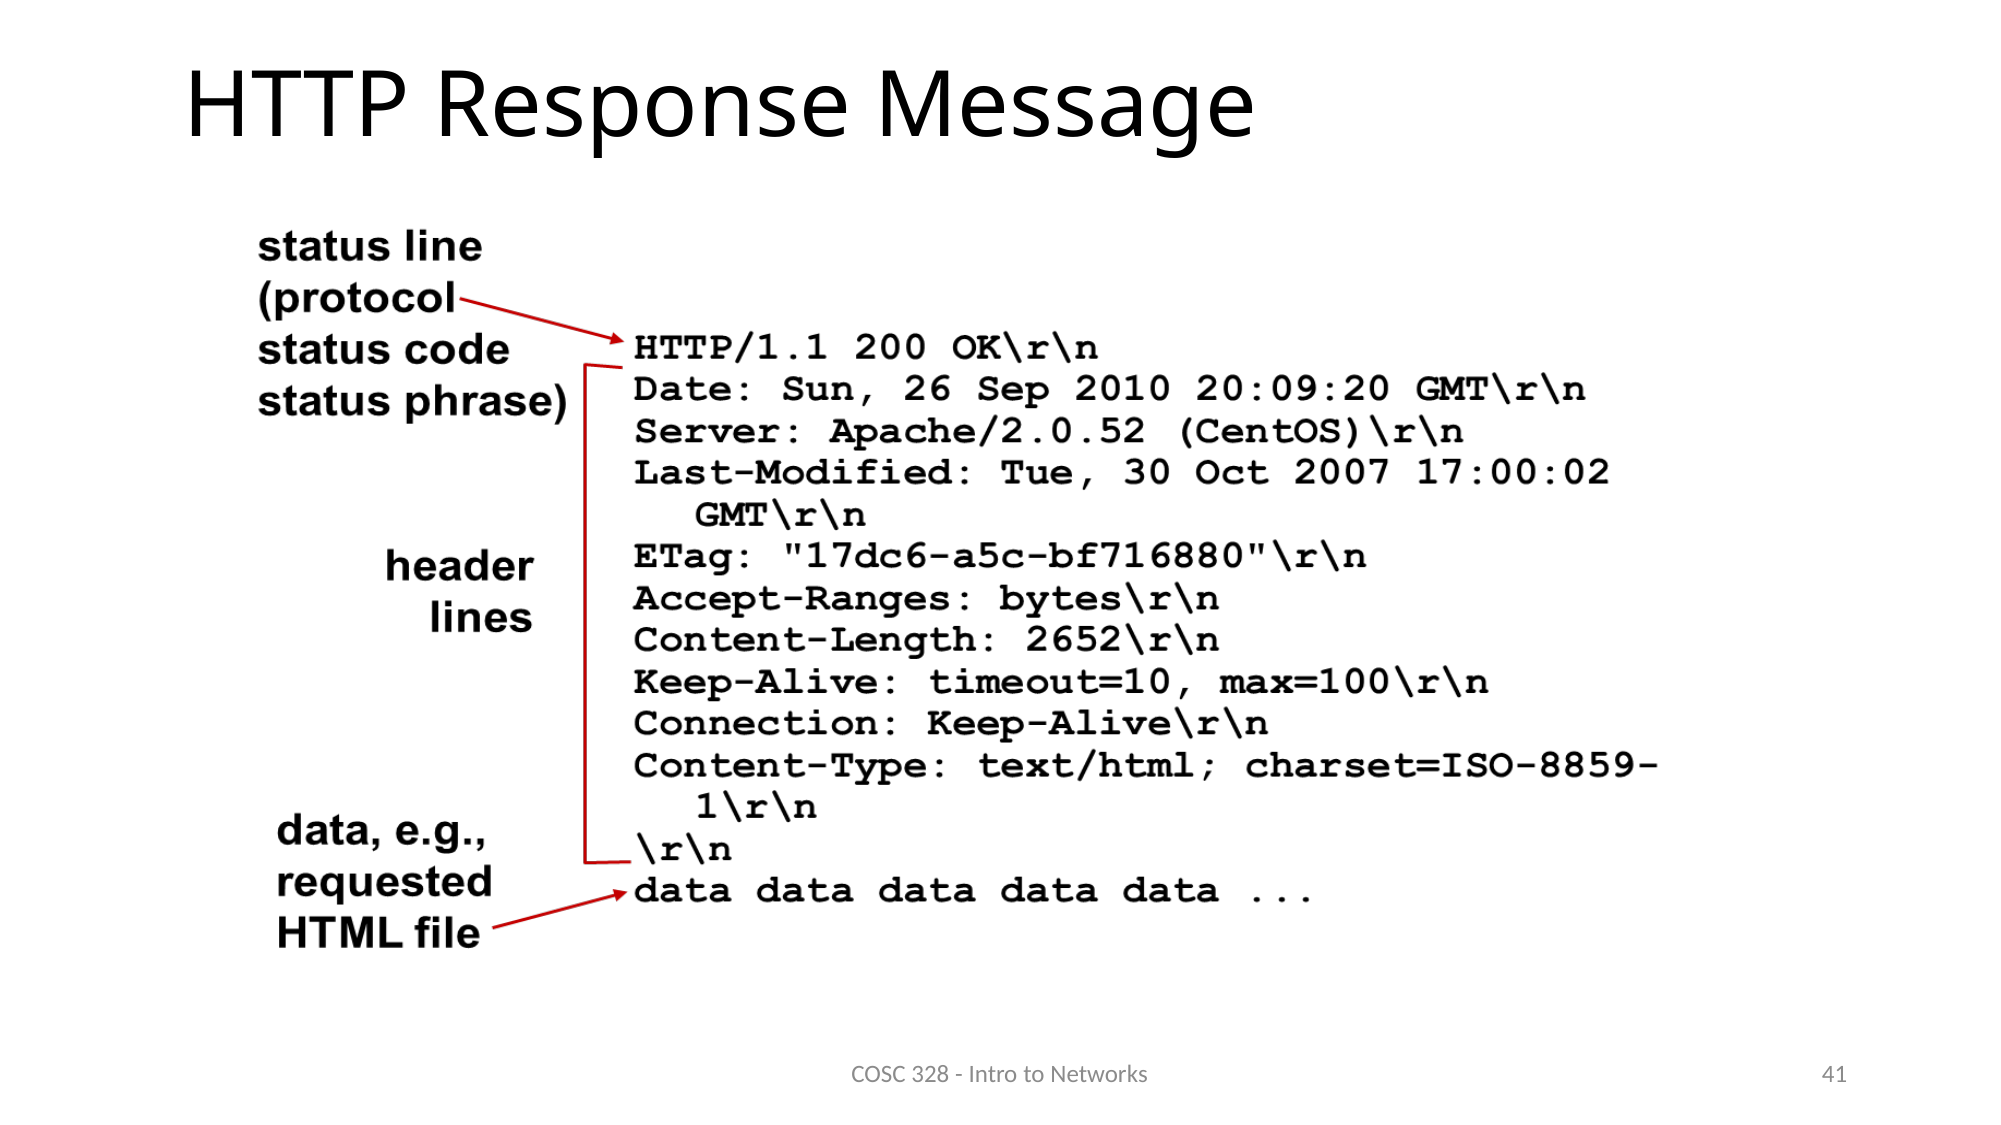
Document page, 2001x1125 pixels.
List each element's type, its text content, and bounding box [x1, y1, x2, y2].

picture [229, 206, 1746, 984]
title HTTP Response Message [168, 5, 1894, 209]
footer COSC 328 - Intro to Networks [662, 1042, 1338, 1103]
slide_number 41 [1412, 1042, 1863, 1103]
